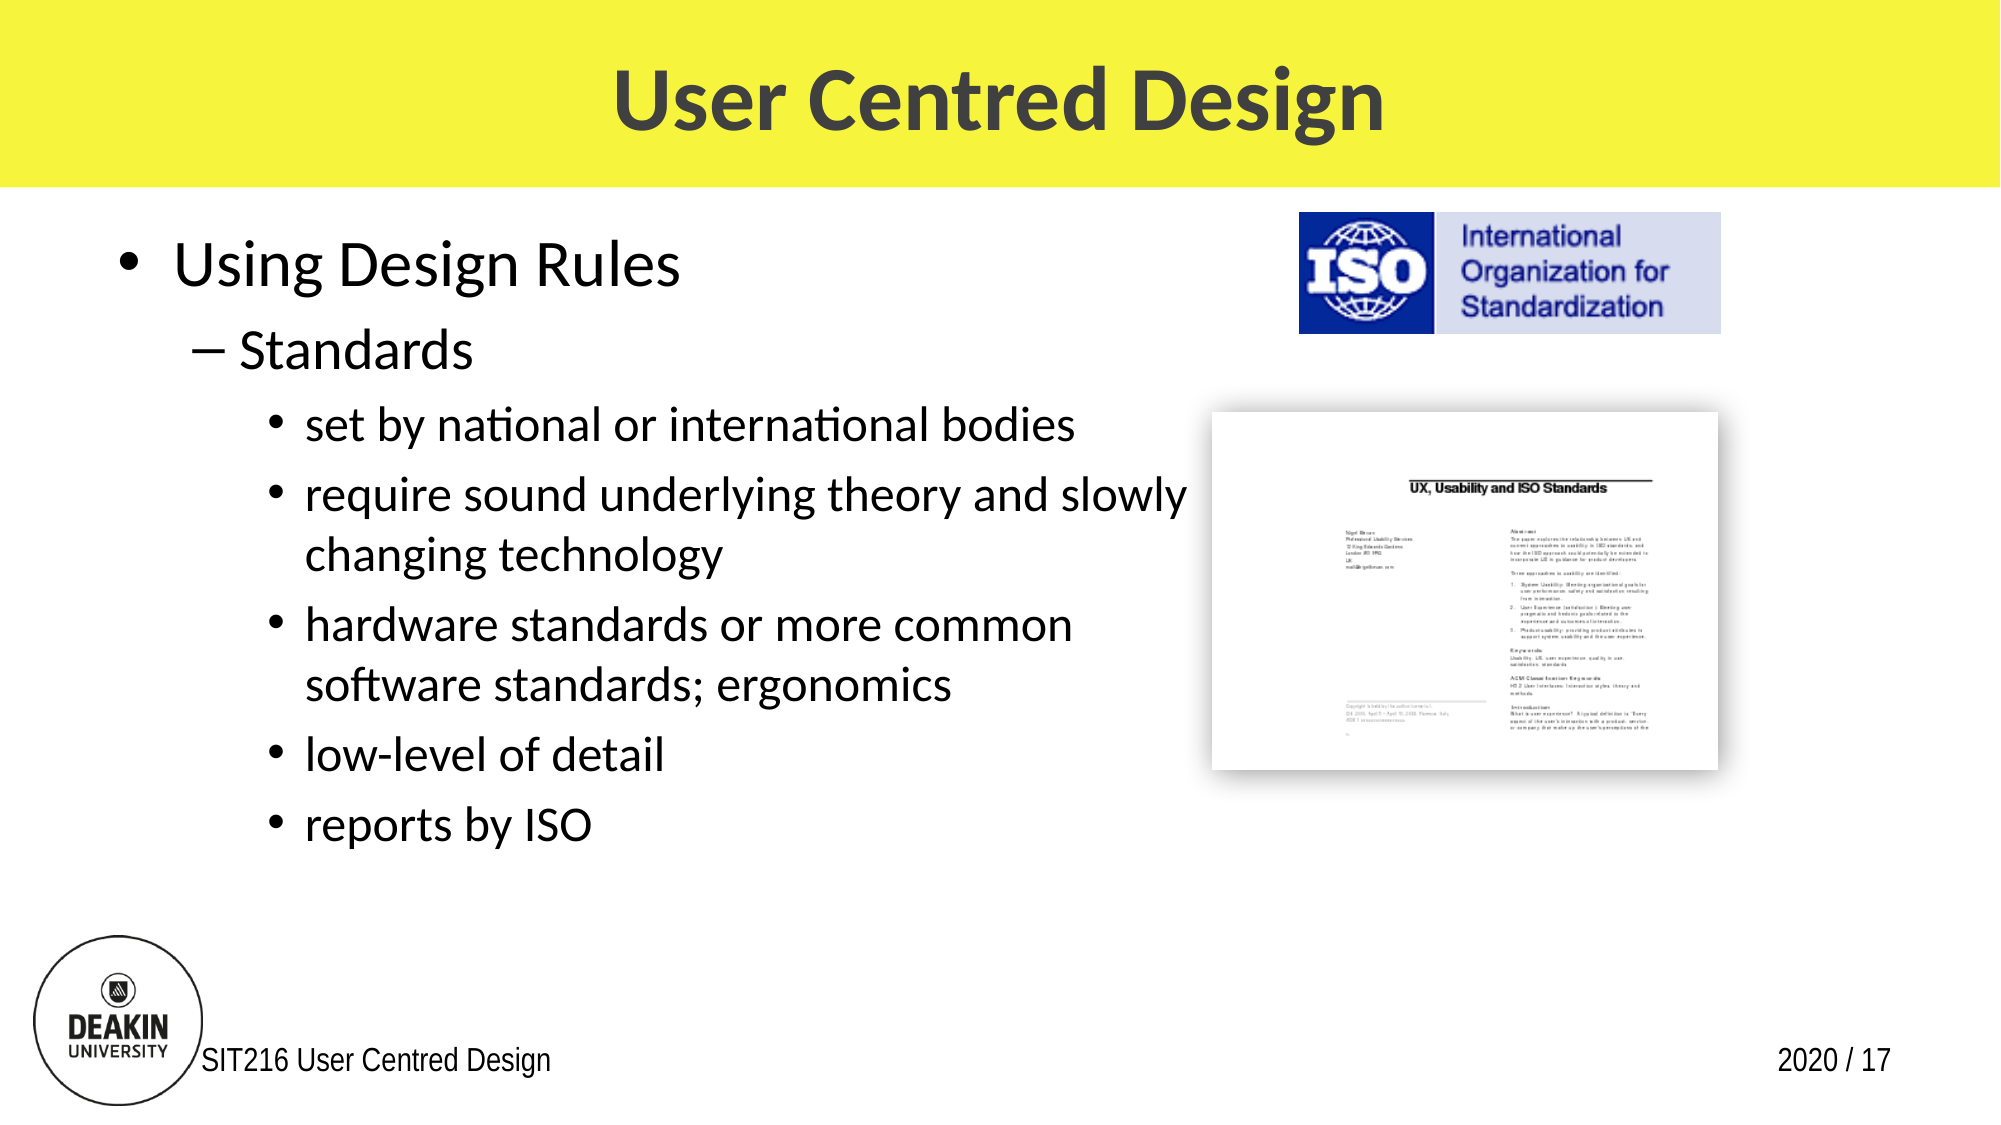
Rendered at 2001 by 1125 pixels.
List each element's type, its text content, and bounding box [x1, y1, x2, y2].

picture [1299, 212, 1721, 334]
title User Centred Design [0, 0, 2000, 188]
list Using Design Rules Standards set by national or international bodies require sound underlying theory and slowly changing technology hardware standards or more common software standards; ergonomics low-level of detail reports by ISO [102, 212, 1213, 1005]
picture [33, 935, 203, 1106]
picture [1212, 412, 1718, 770]
